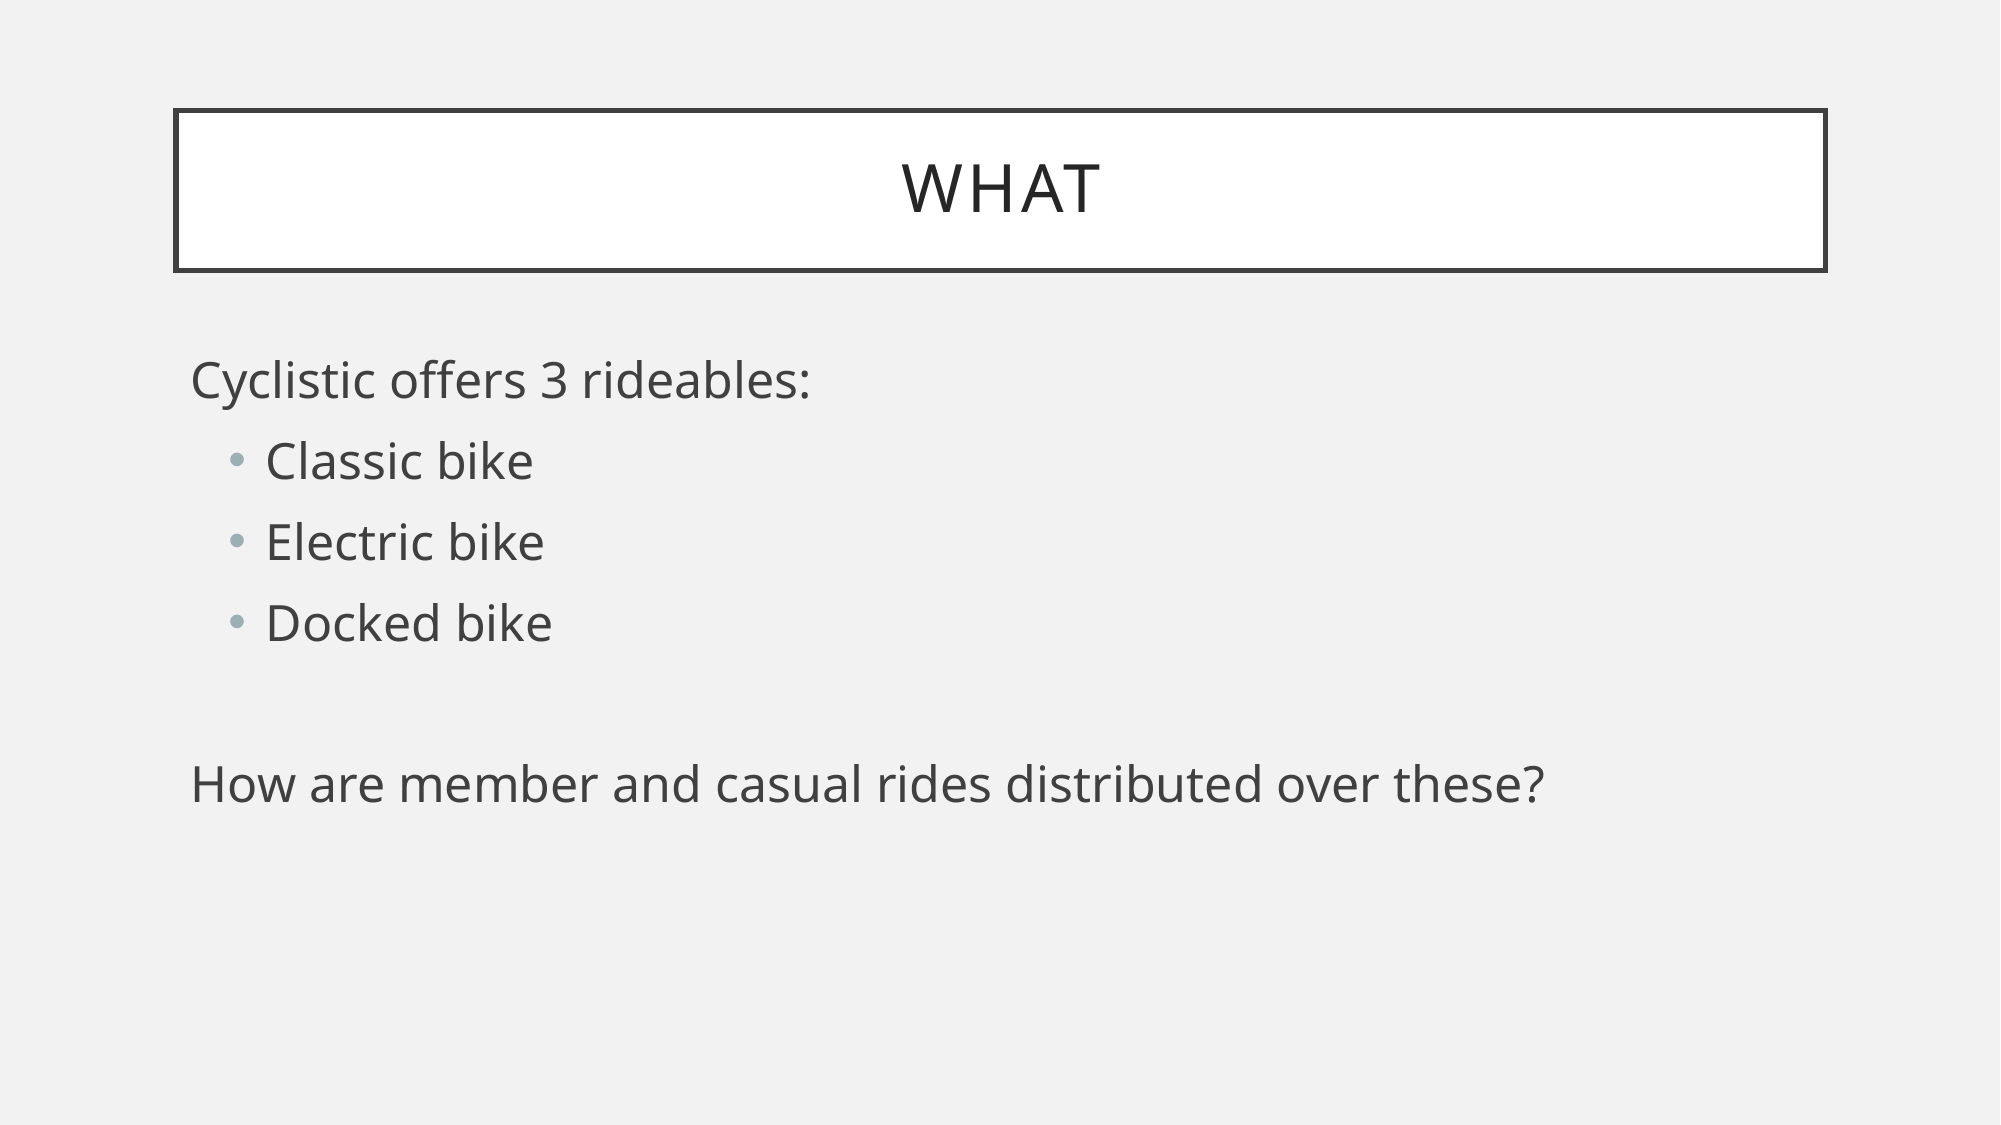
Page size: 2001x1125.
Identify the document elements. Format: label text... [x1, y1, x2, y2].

list Cyclistic offers 3 rideables: Classic bike Electric bike Docked bike How are member and casual rides distributed over these? [175, 340, 1826, 973]
title whAT [173, 108, 1828, 273]
